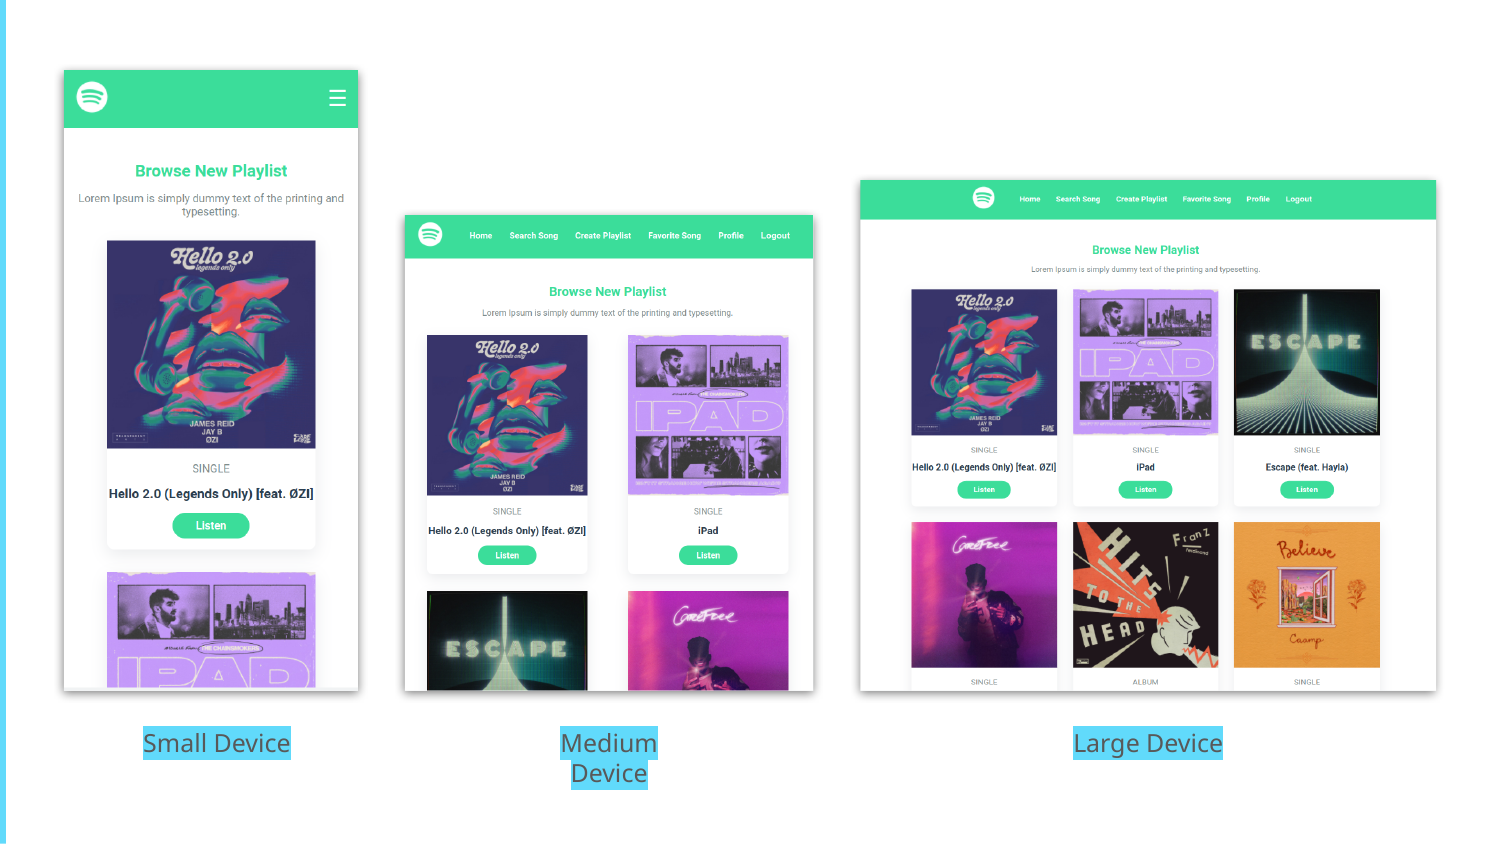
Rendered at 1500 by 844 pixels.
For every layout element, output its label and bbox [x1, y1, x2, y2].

text_box [404, 215, 814, 774]
text_box [0, 0, 6, 844]
text_box [860, 180, 1437, 774]
text_box [63, 70, 359, 774]
